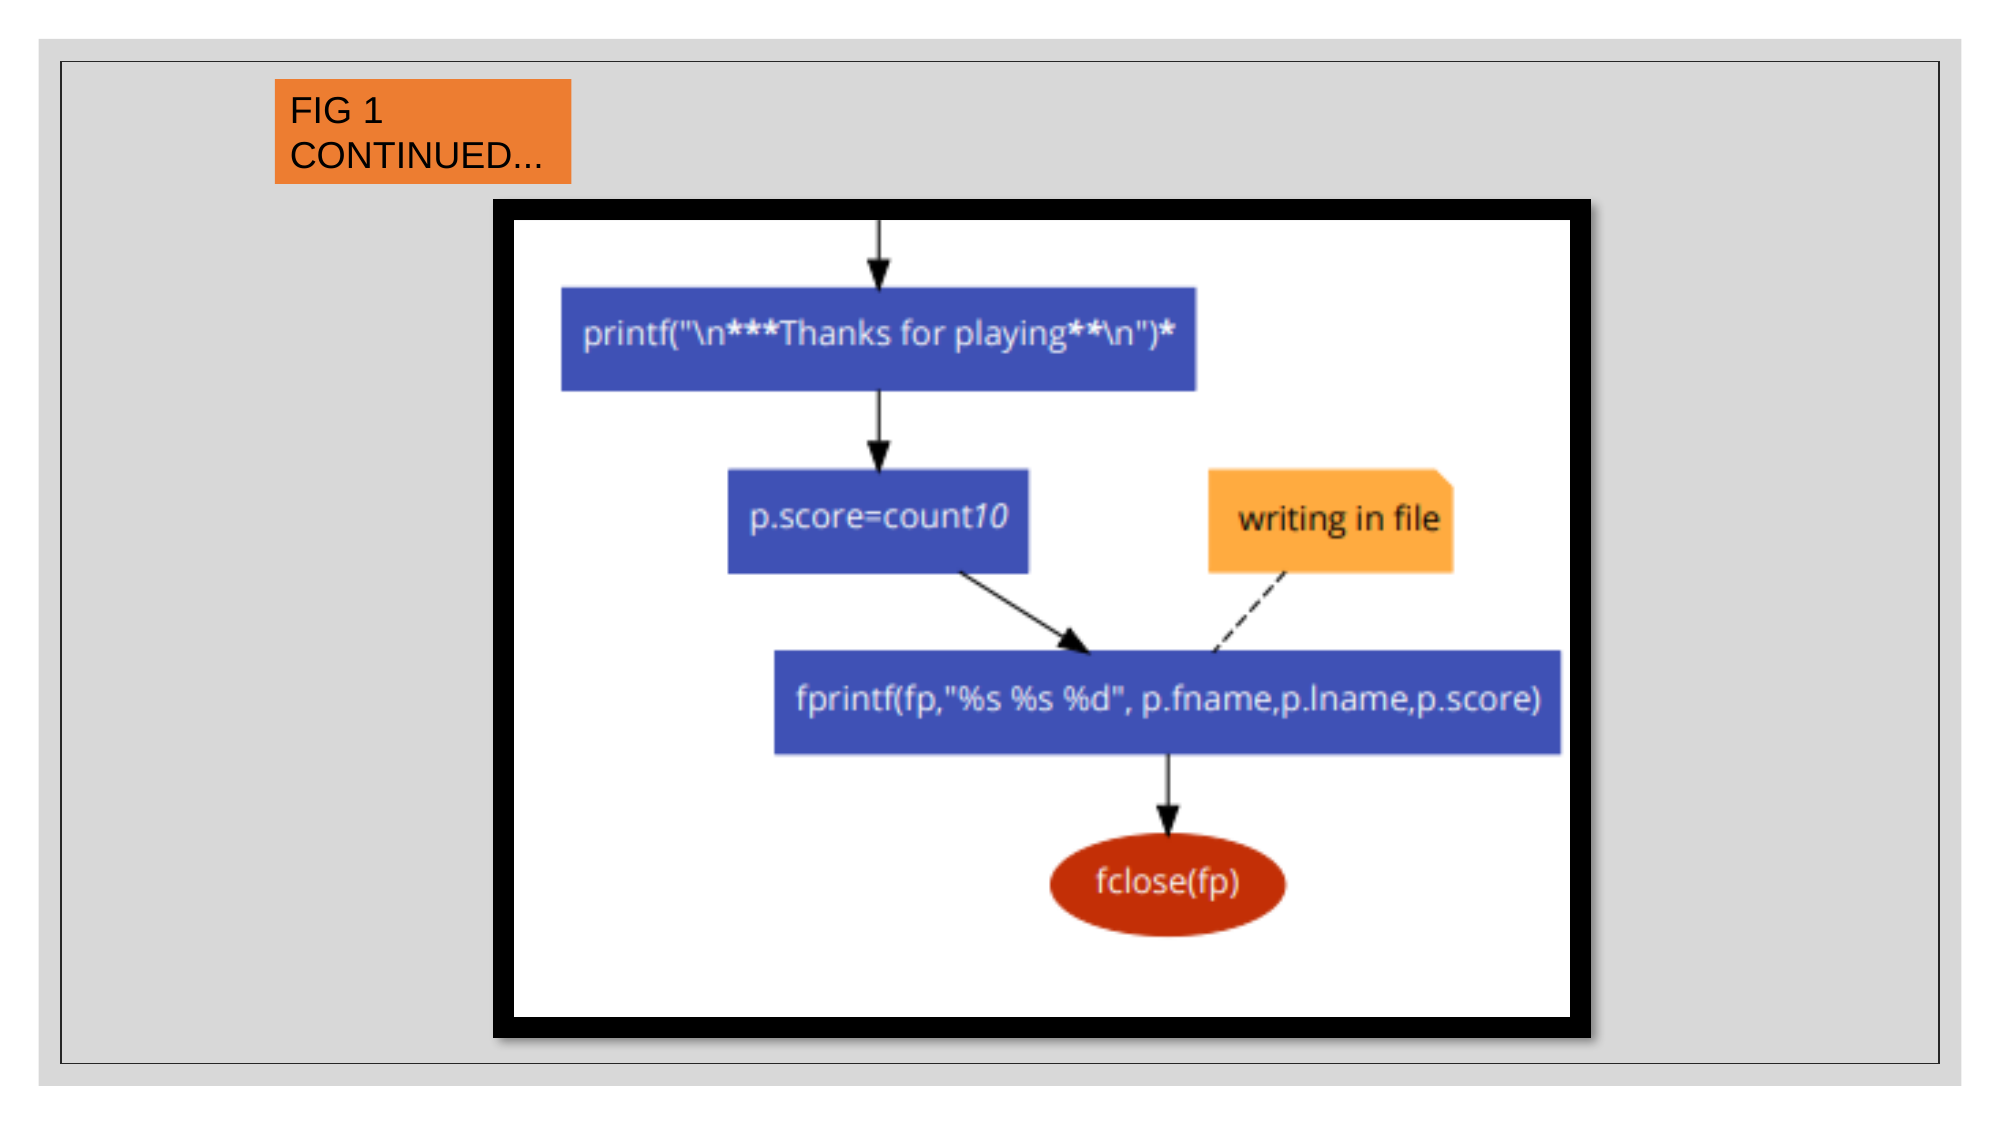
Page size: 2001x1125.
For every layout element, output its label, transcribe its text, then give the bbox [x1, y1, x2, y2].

text_box FIG 1 CONTINUED... [274, 79, 572, 184]
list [513, 219, 1571, 1018]
